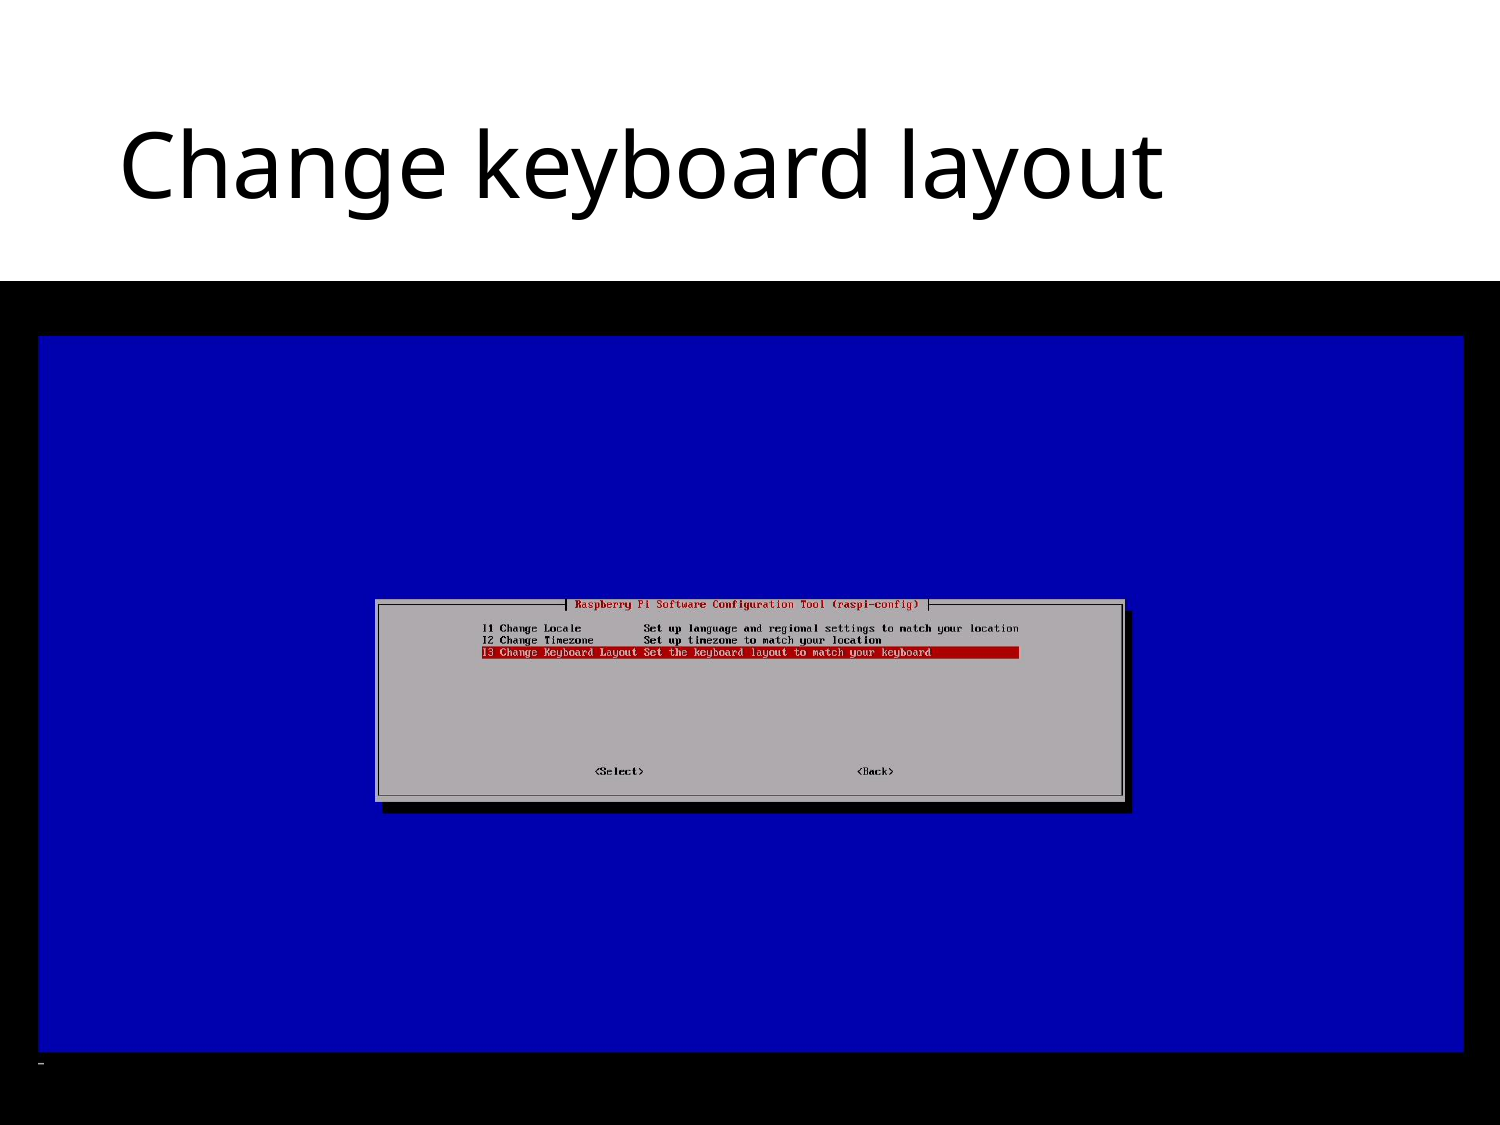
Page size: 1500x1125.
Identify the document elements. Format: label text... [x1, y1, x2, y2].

title Change keyboard layout [103, 59, 1397, 278]
picture [0, 281, 1500, 1125]
